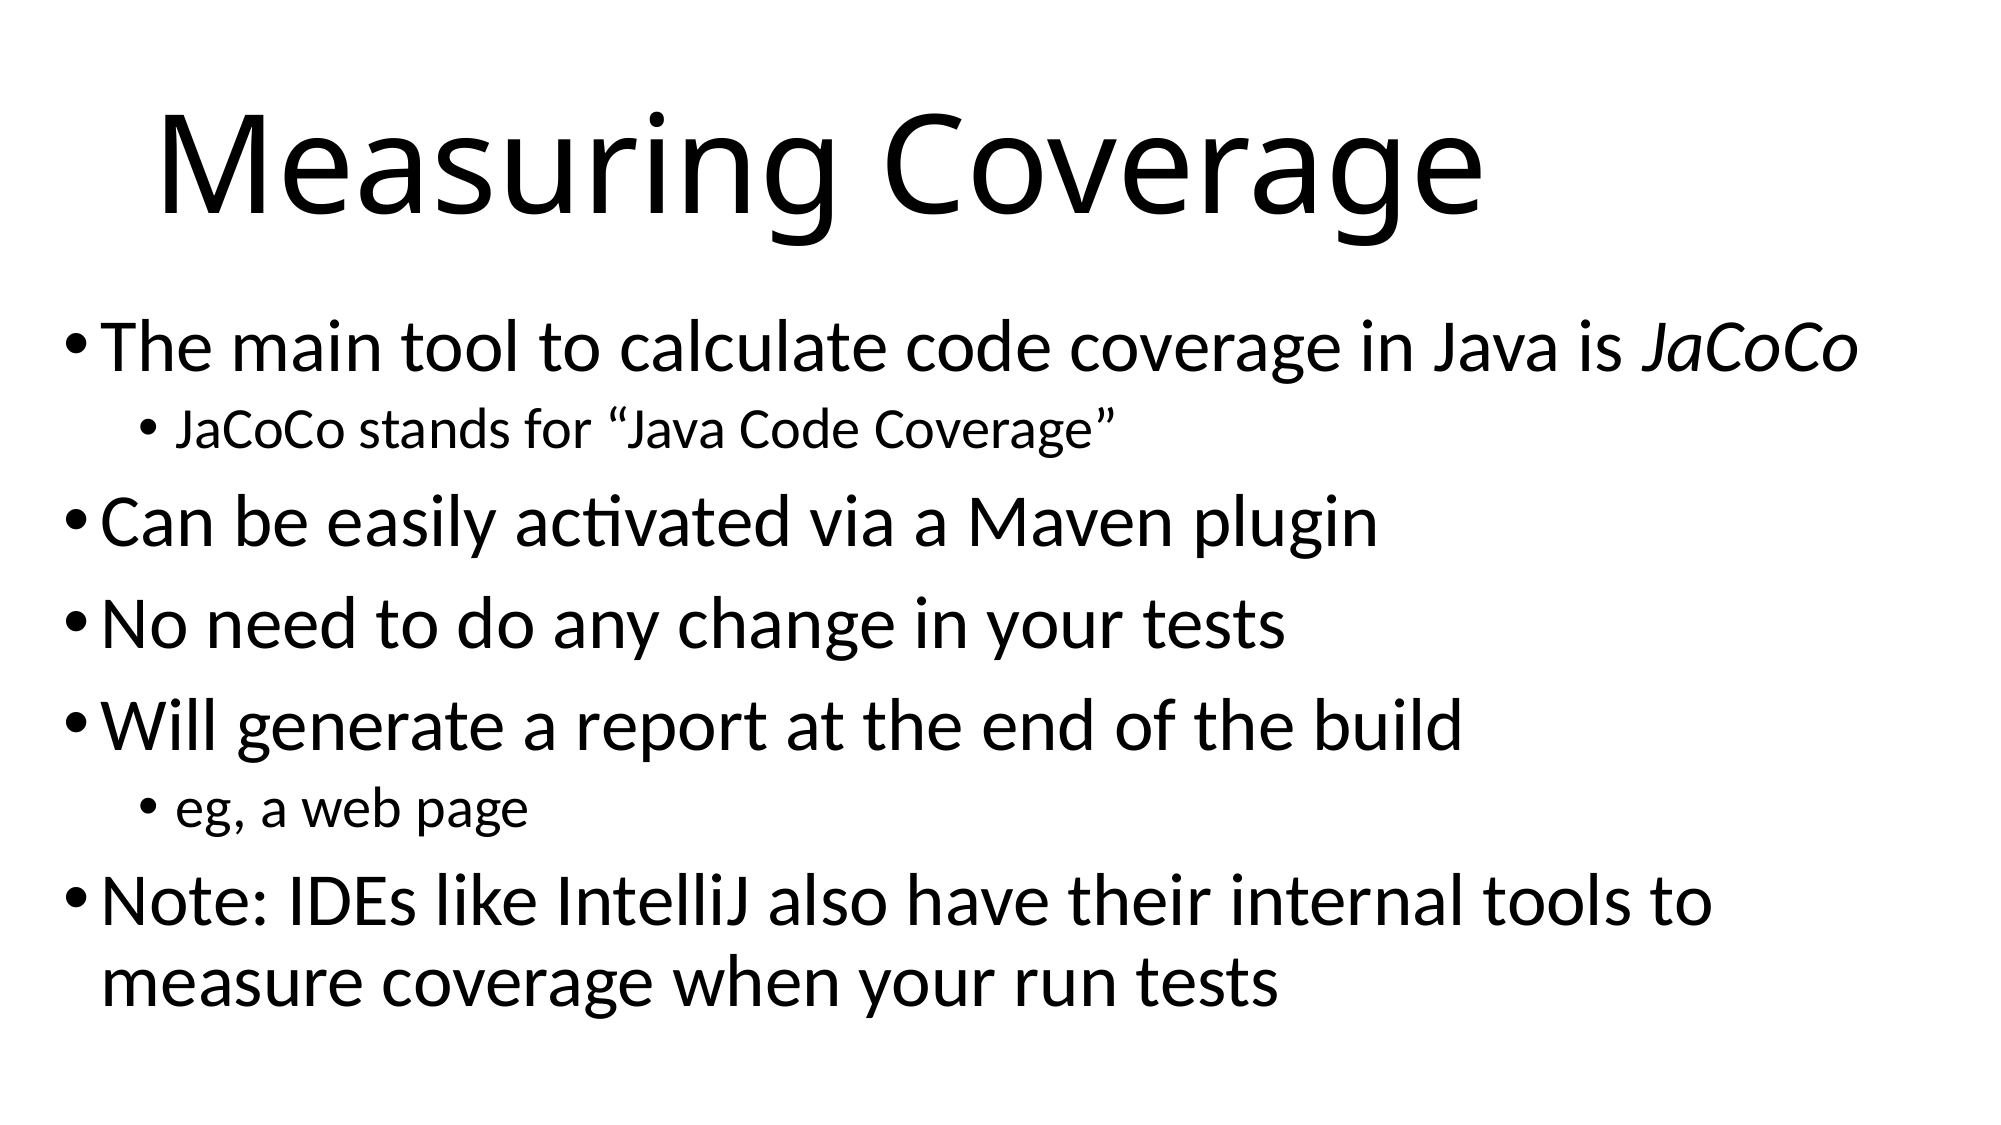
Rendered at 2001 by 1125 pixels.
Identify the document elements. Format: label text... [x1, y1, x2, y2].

title Measuring Coverage [137, 59, 1863, 278]
list The main tool to calculate code coverage in Java is JaCoCo JaCoCo stands for “Java Code Coverage” Can be easily activated via a Maven plugin No need to do any change in your tests Will generate a report at the end of the build eg, a web page Note: IDEs like IntelliJ also have their internal tools to measure coverage when your run tests [48, 299, 1957, 1097]
